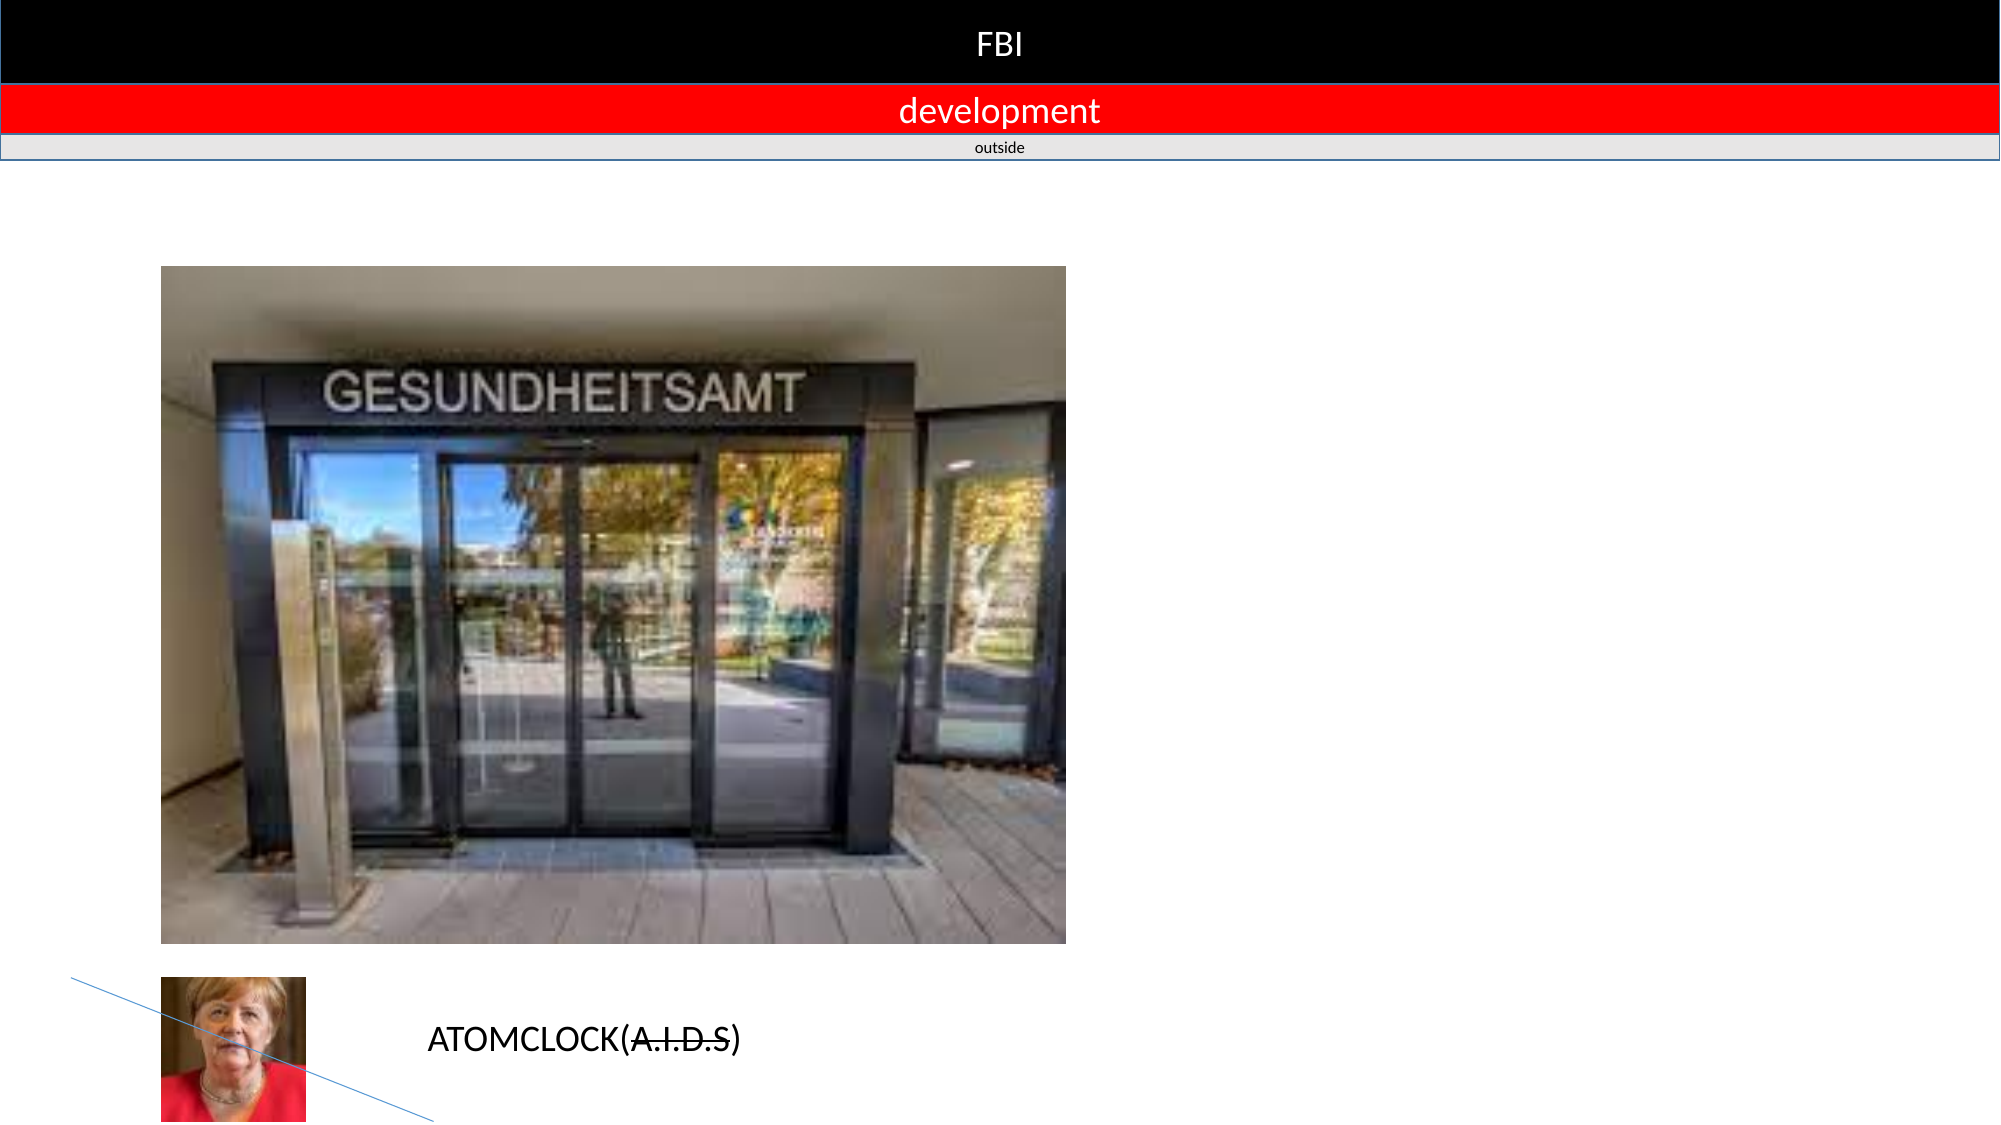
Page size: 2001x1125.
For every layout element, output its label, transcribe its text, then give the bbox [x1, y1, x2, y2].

picture [161, 266, 1066, 944]
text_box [70, 977, 434, 1122]
text_box outside [0, 133, 2000, 161]
text_box FBI [0, 0, 2000, 83]
text_box development [0, 83, 2000, 133]
text_box ATOMCLOCK(A.I.D.S) [434, 1006, 757, 1067]
